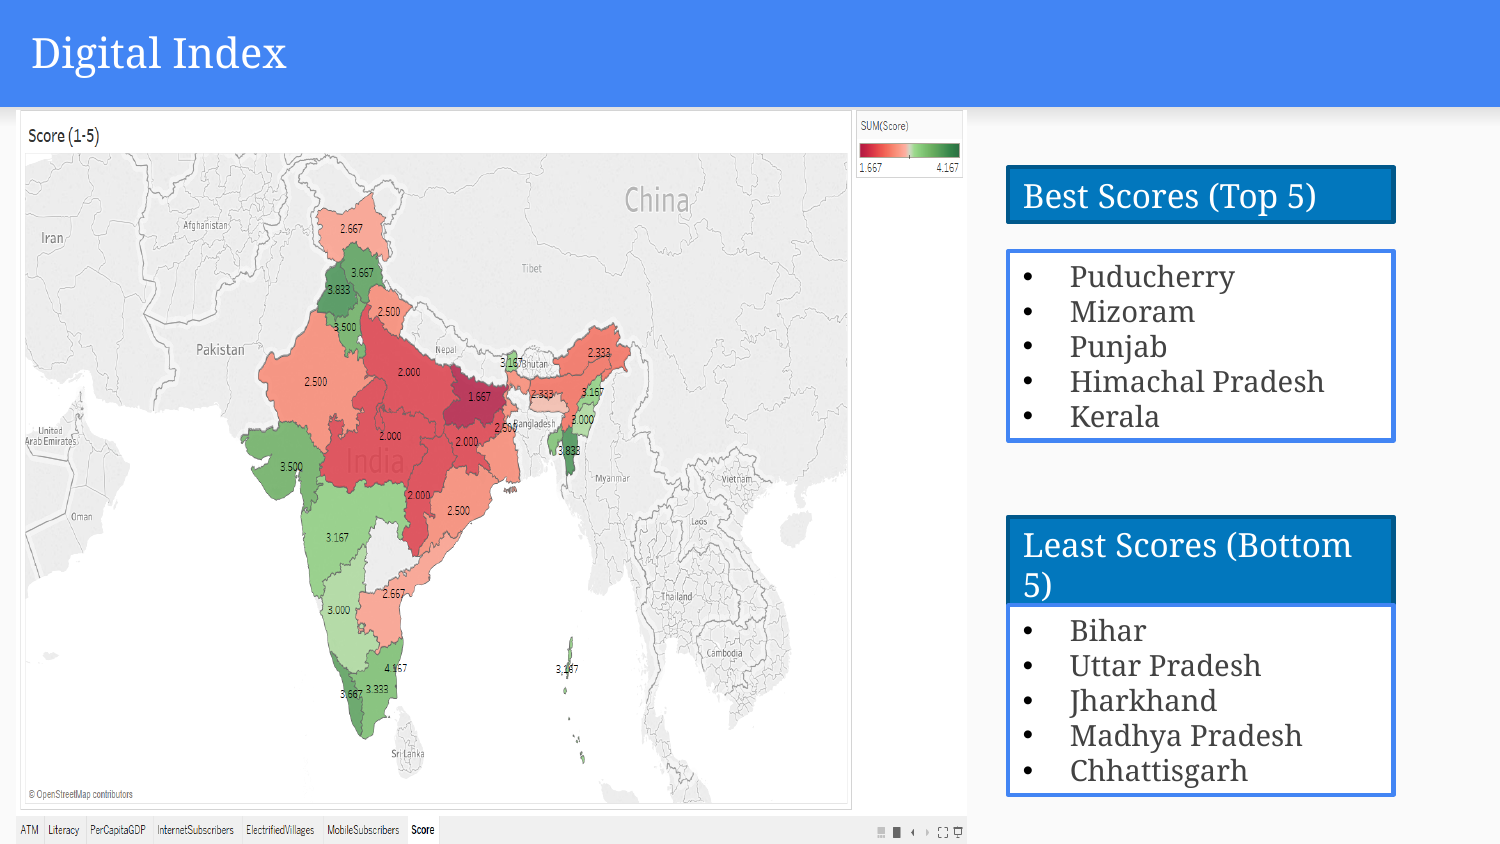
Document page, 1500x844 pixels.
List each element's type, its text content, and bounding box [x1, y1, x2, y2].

text_box Puducherry Mizoram Punjab Himachal Pradesh Kerala [1006, 249, 1396, 443]
picture [15, 110, 967, 844]
text_box Bihar Uttar Pradesh Jharkhand Madhya Pradesh Chhattisgarh [1006, 603, 1396, 797]
text_box Least Scores (Bottom 5) [1006, 515, 1396, 603]
title Digital Index [16, 2, 1464, 102]
text_box Best Scores (Top 5) [1006, 165, 1396, 224]
